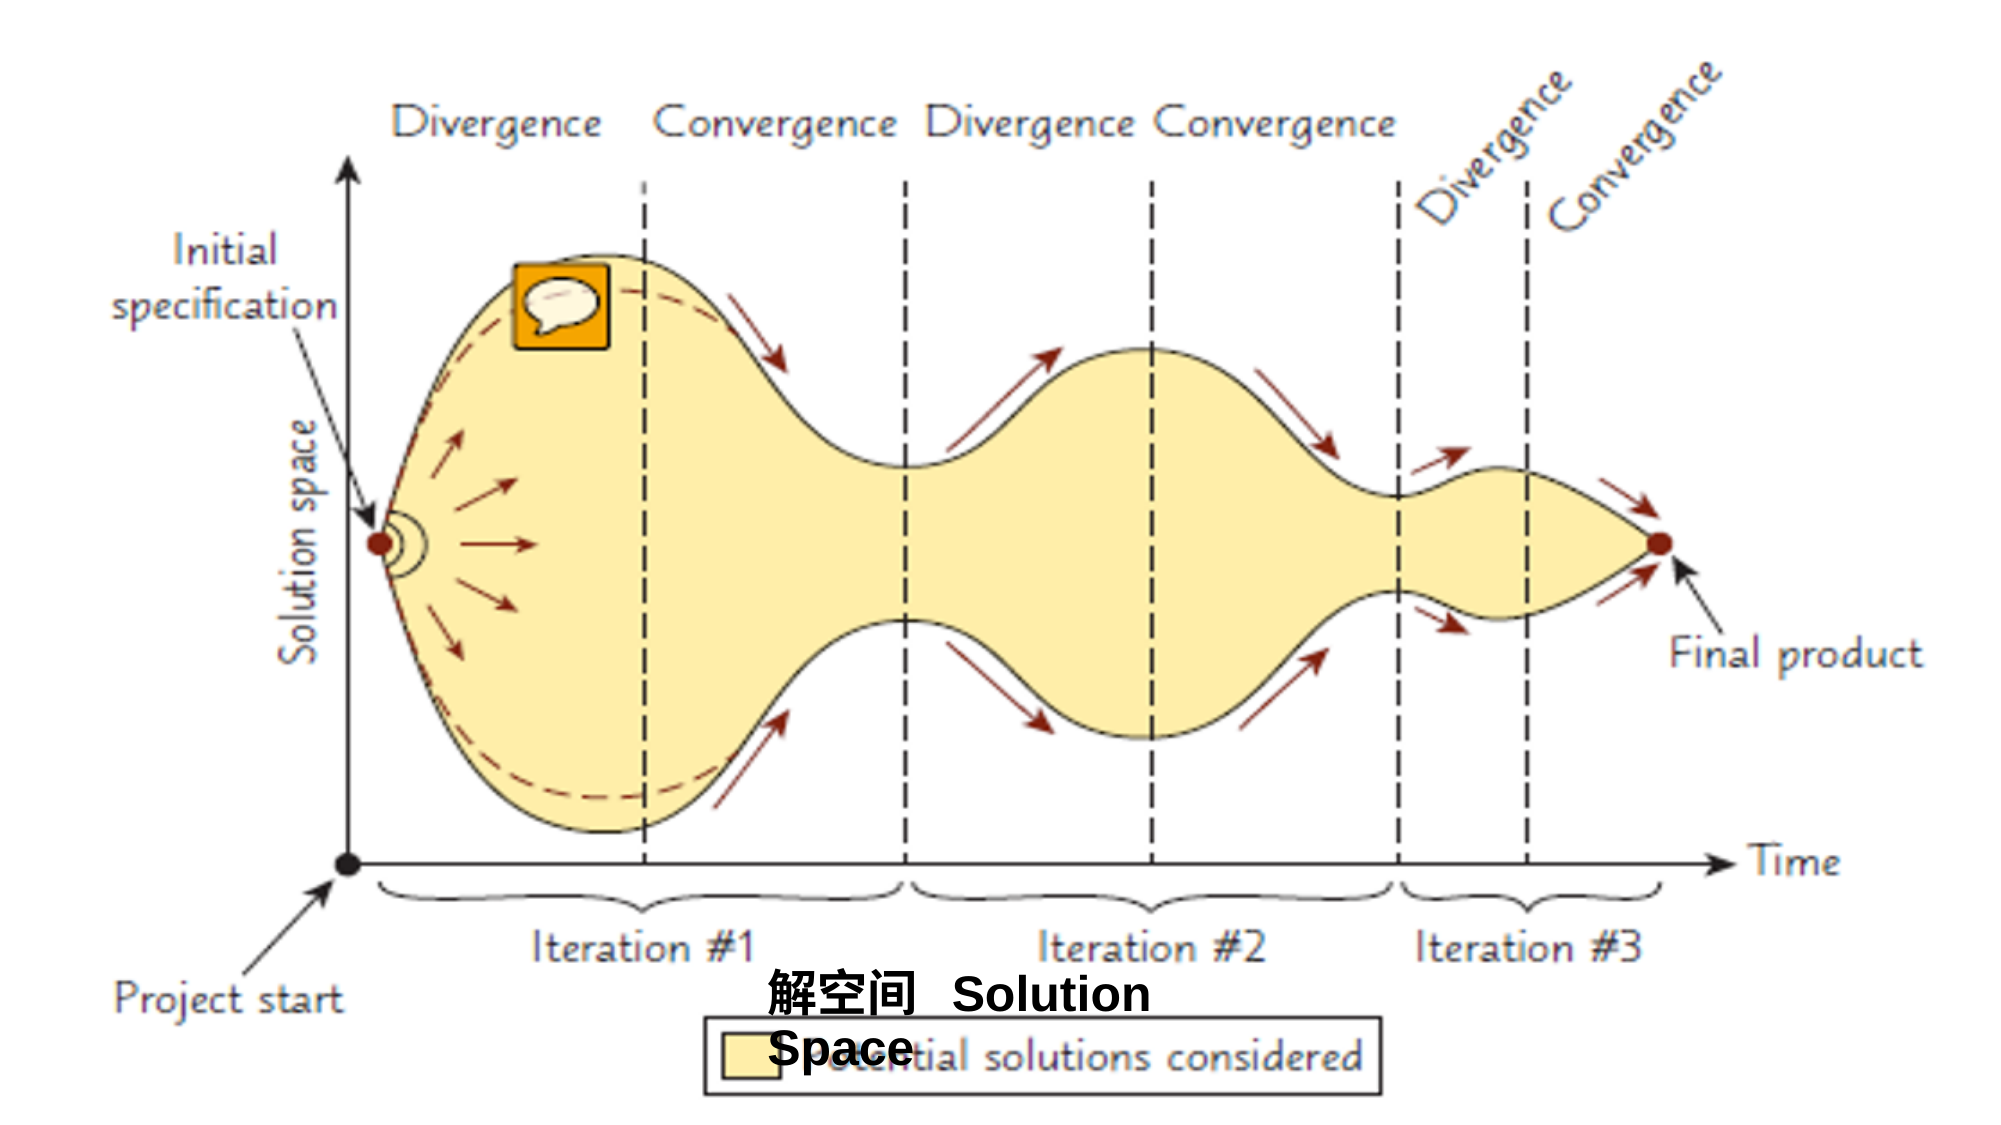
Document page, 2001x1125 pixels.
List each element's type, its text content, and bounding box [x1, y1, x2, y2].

text_box 解空间 Solution Space [752, 960, 1328, 1084]
picture [0, 0, 2001, 1125]
